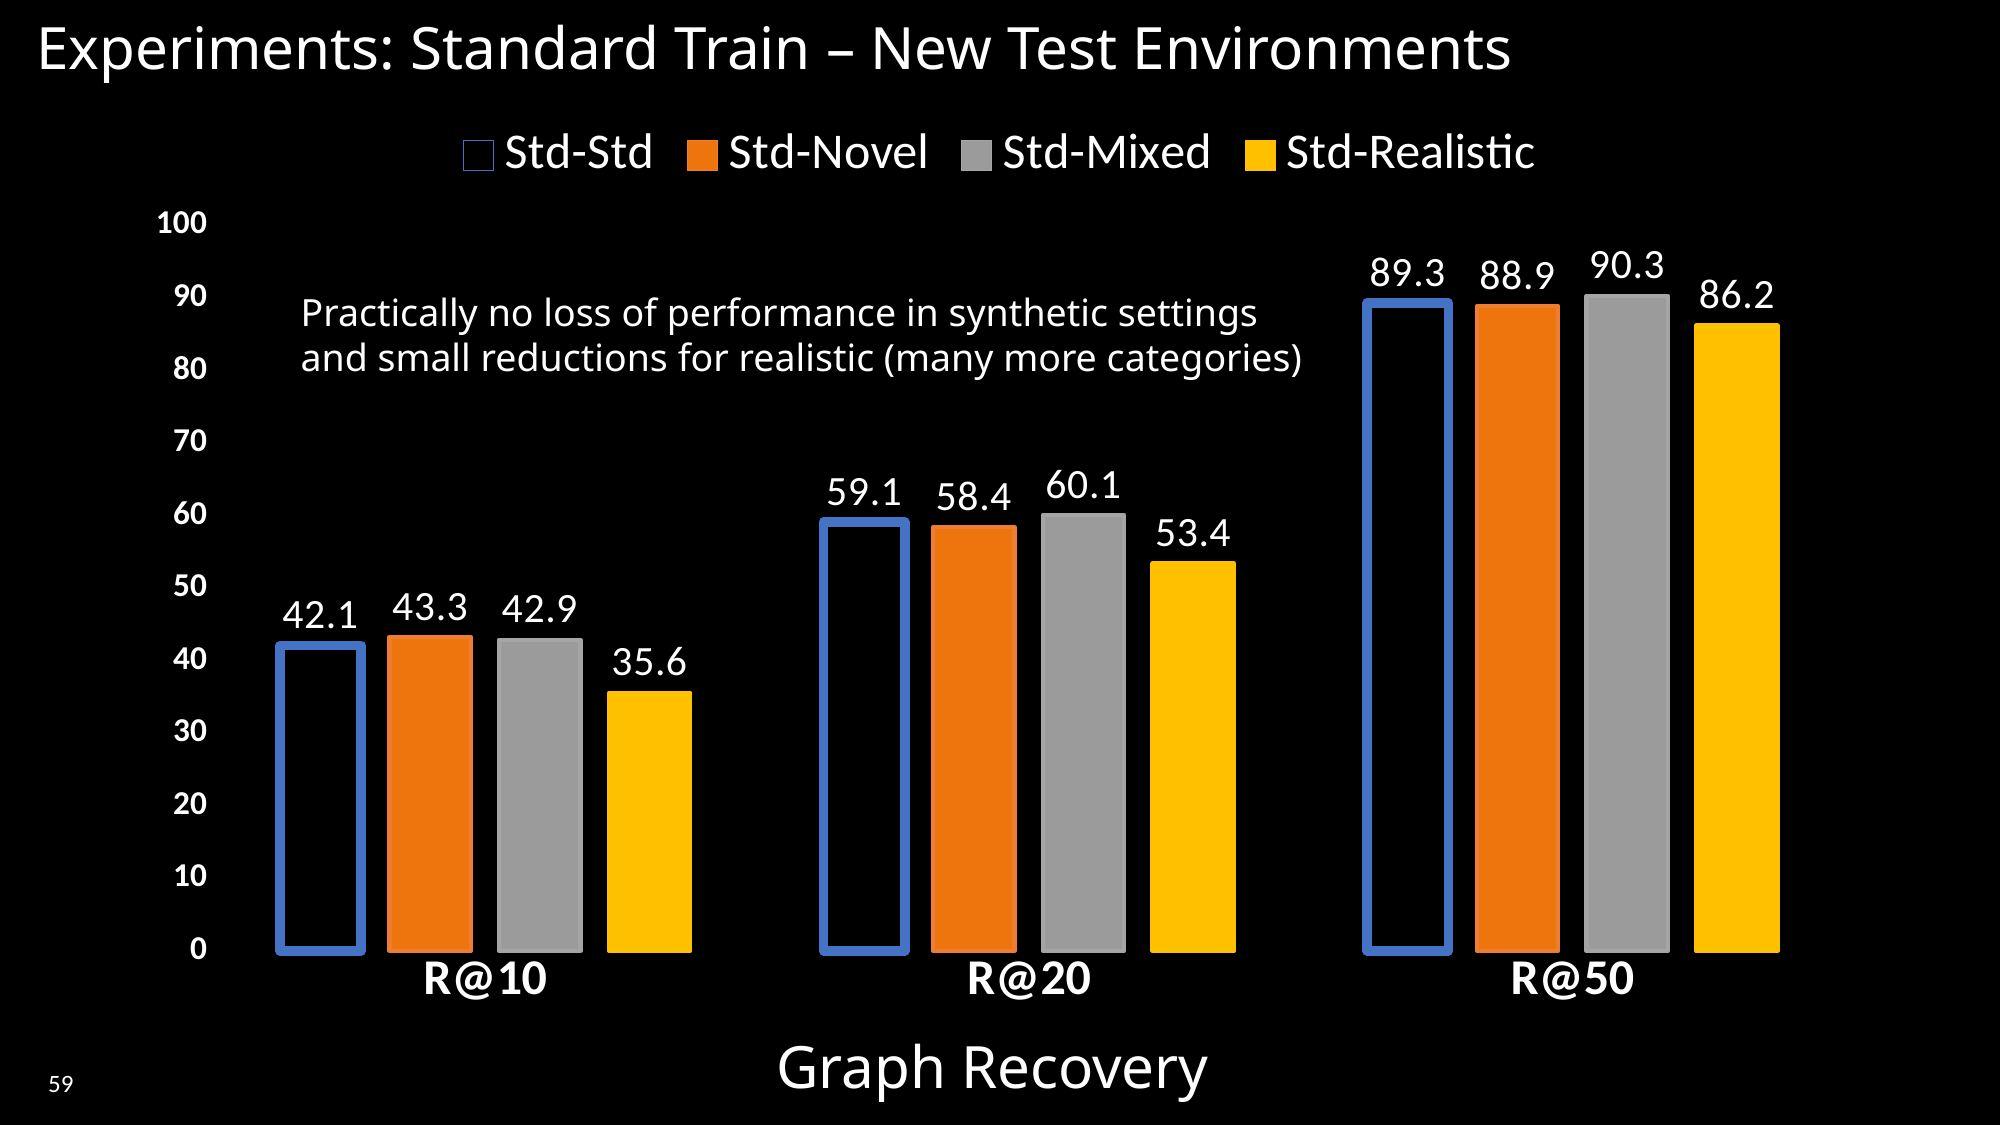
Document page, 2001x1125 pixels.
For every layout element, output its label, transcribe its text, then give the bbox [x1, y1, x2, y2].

text_box Experiments: Standard Train – New Test Environments [21, 32, 2000, 70]
slide_number 59 [33, 1052, 484, 1113]
text_box Graph Recovery [668, 1026, 1332, 1125]
chart [120, 109, 1880, 1026]
